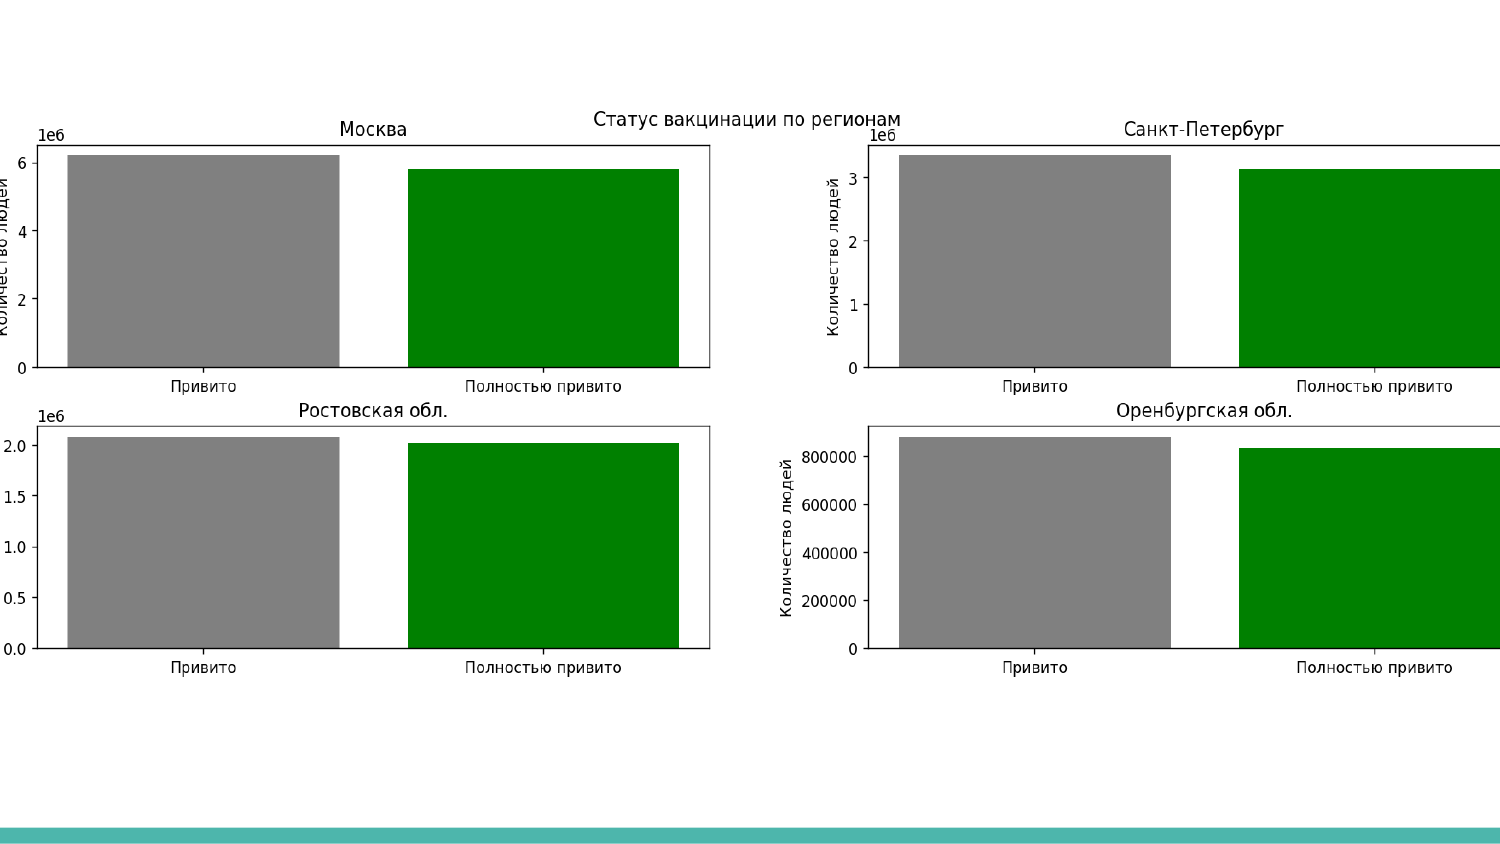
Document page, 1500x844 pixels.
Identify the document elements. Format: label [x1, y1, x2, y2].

picture [0, 97, 1500, 679]
